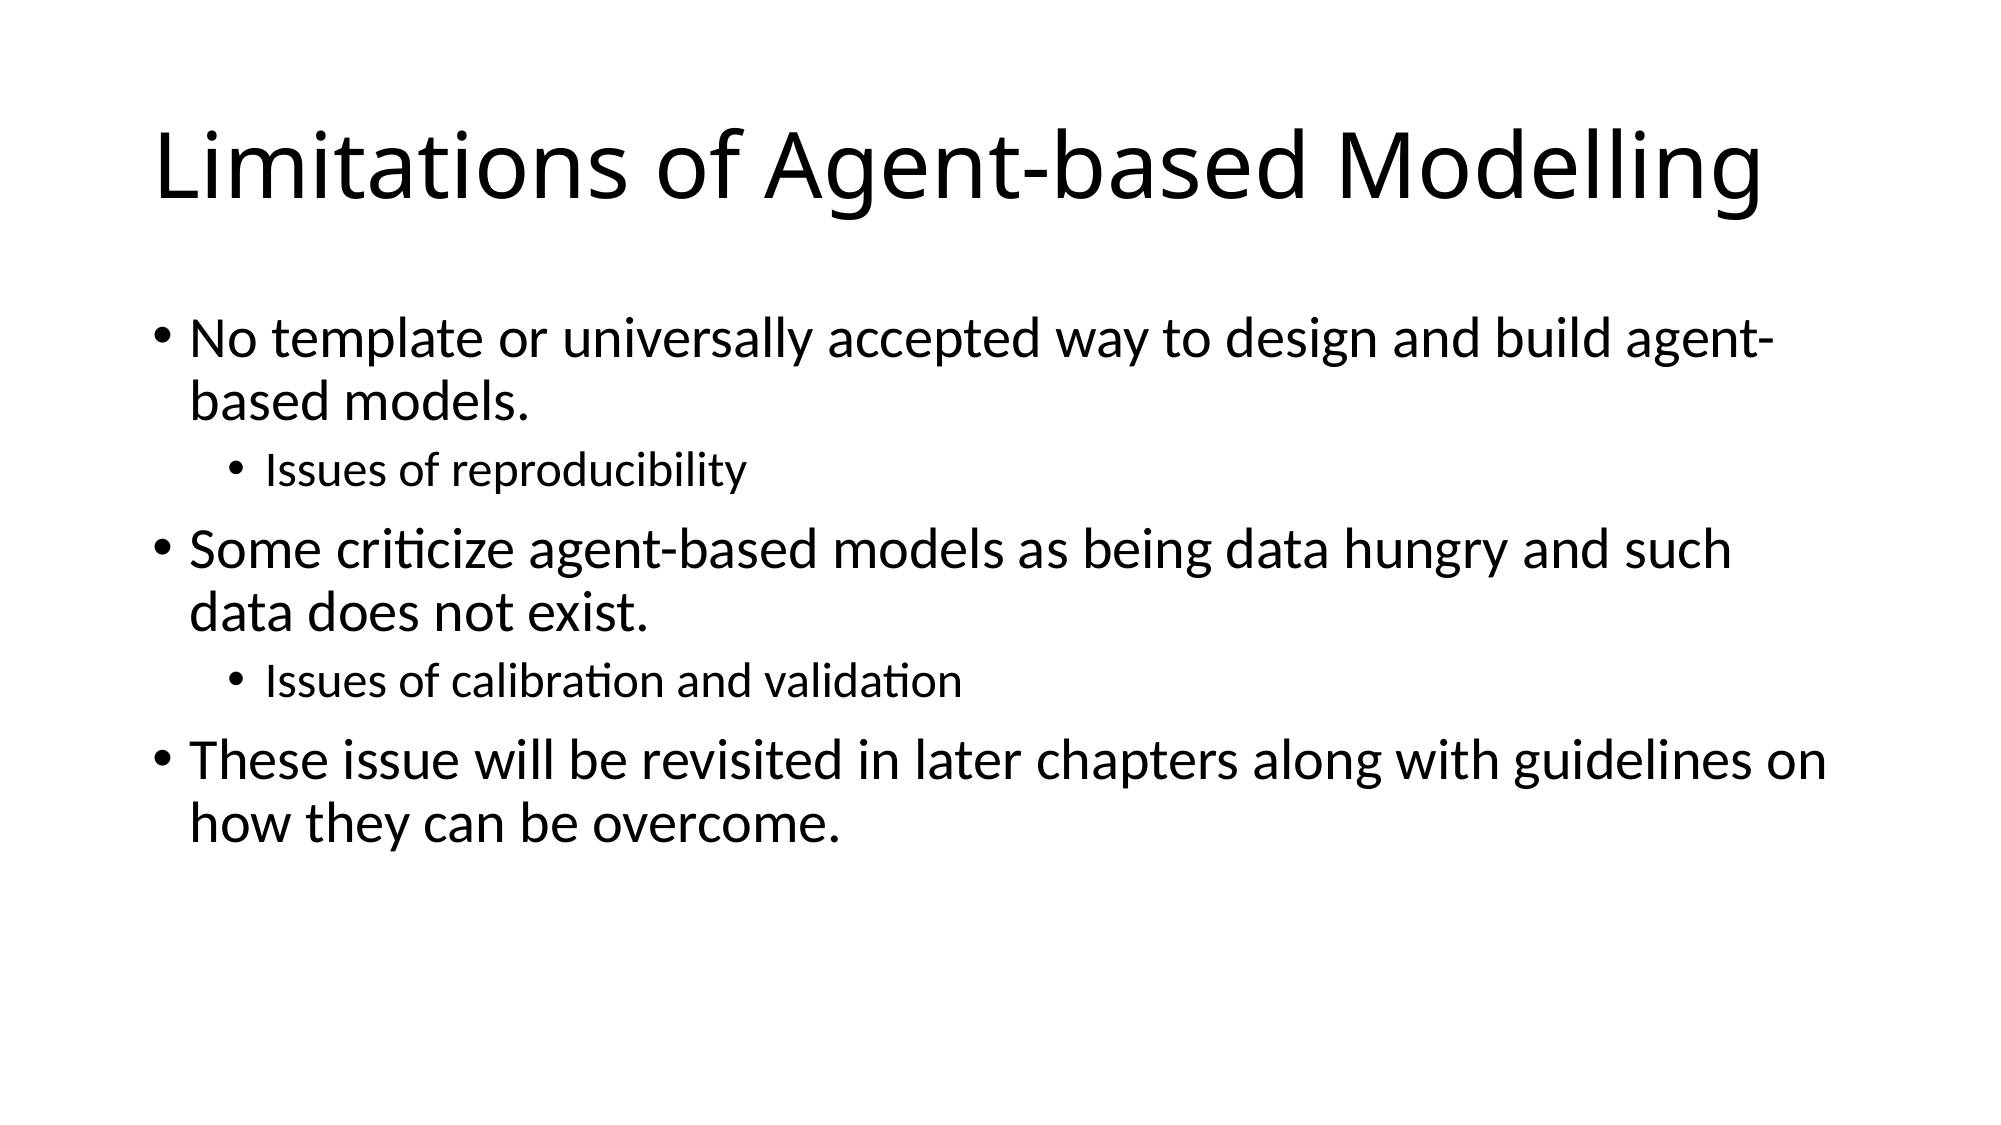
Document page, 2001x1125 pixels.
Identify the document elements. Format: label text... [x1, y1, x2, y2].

list No template or universally accepted way to design and build agent-based models. Issues of reproducibility Some criticize agent-based models as being data hungry and such data does not exist. Issues of calibration and validation These issue will be revisited in later chapters along with guidelines on how they can be overcome. [137, 299, 1863, 1014]
title Limitations of Agent-based Modelling [137, 59, 1863, 278]
